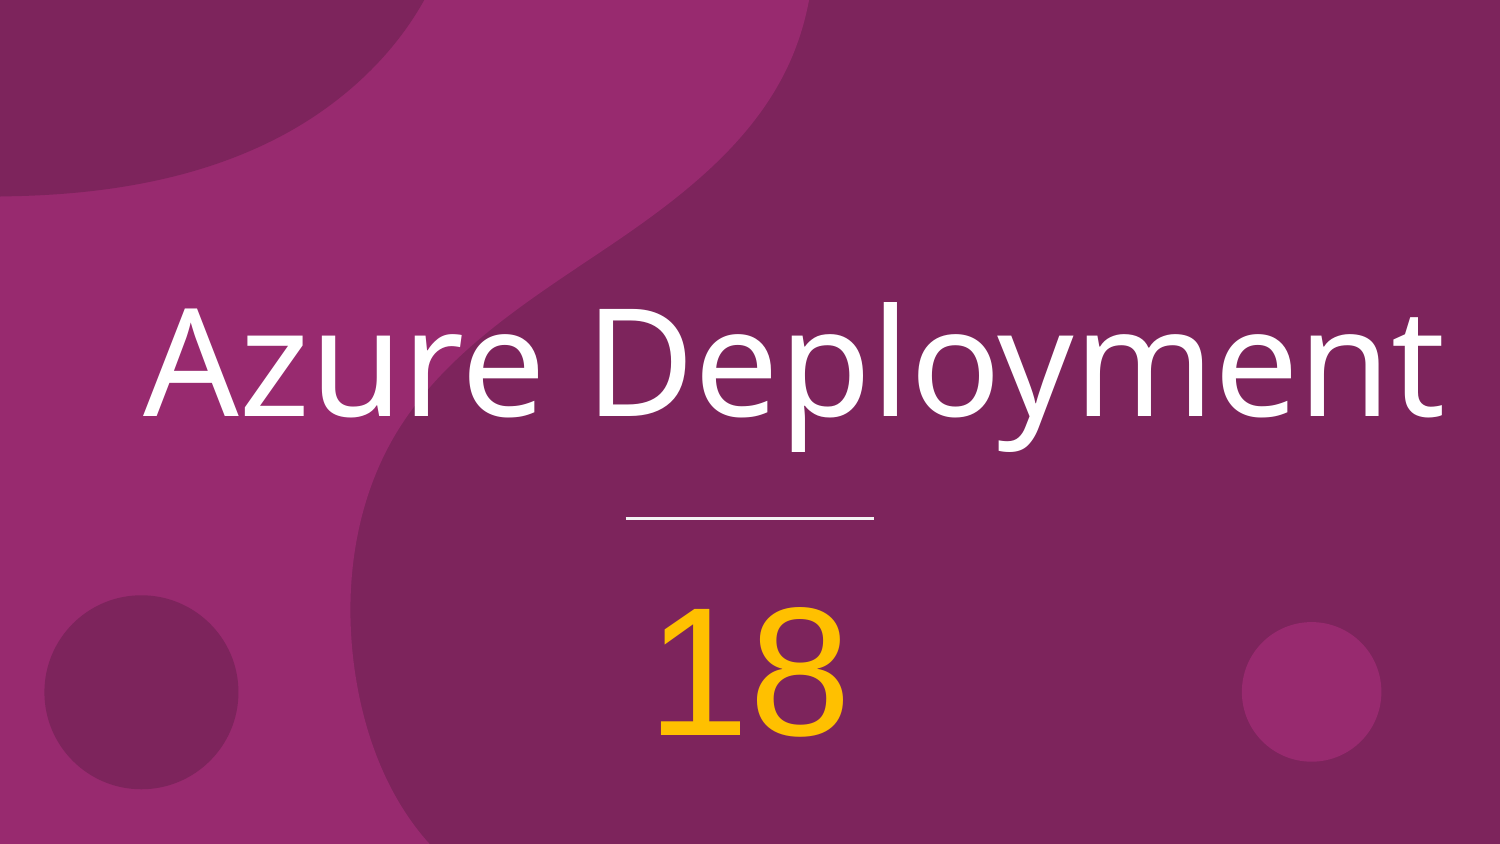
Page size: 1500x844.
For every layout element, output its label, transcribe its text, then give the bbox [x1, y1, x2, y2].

text_box 18 [0, 552, 1500, 788]
subtitle Azure Deployment [114, 117, 1476, 462]
